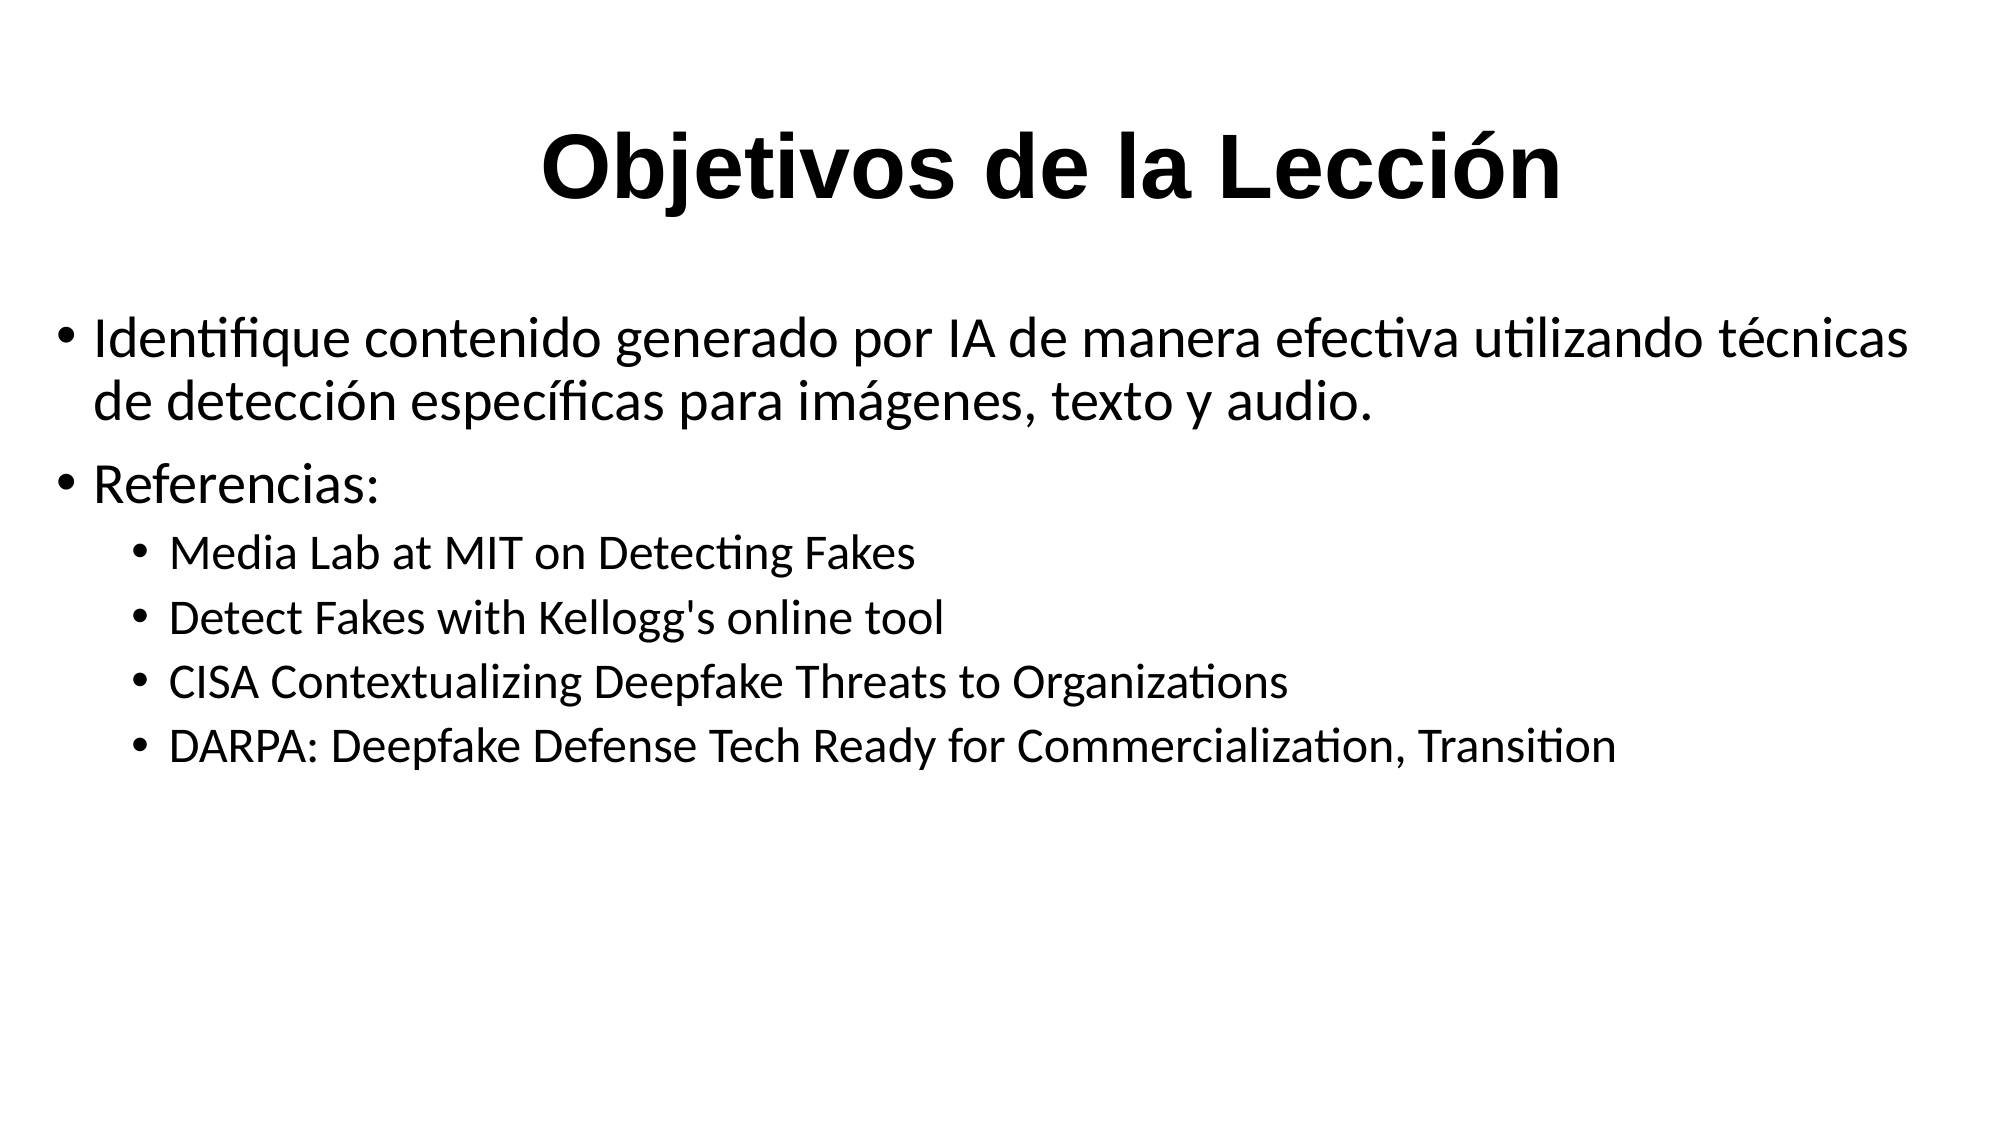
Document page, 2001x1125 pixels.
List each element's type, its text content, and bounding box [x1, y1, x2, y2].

list Identifique contenido generado por IA de manera efectiva utilizando técnicas de detección específicas para imágenes, texto y audio. Referencias: Media Lab at MIT on Detecting Fakes Detect Fakes with Kellogg's online tool CISA Contextualizing Deepfake Threats to Organizations DARPA: Deepfake Defense Tech Ready for Commercialization, Transition [41, 299, 1950, 1014]
title Objetivos de la Lección [242, 59, 1863, 278]
